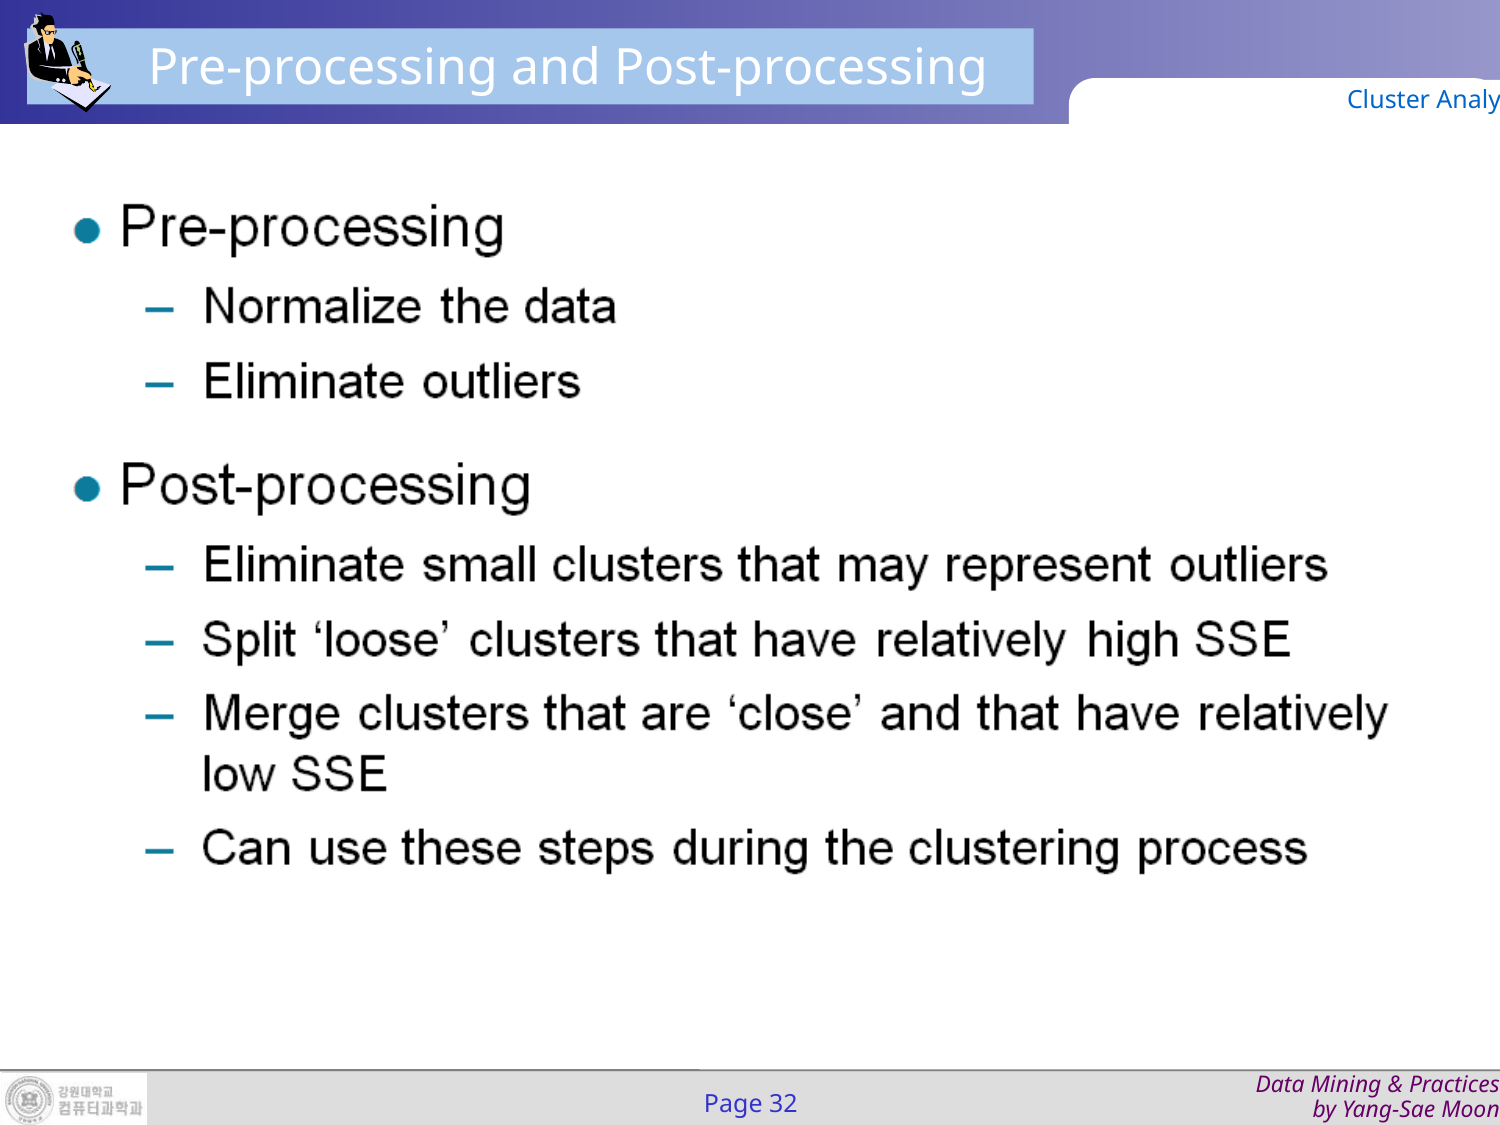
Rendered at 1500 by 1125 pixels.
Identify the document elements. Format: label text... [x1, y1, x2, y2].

slide_number Page 32 [682, 1079, 819, 1124]
picture [55, 184, 1412, 890]
text_box Cluster Analysis [1245, 78, 1500, 120]
text_box Pre-processing and Post-processing [133, 26, 1093, 102]
picture [2, 1073, 147, 1125]
